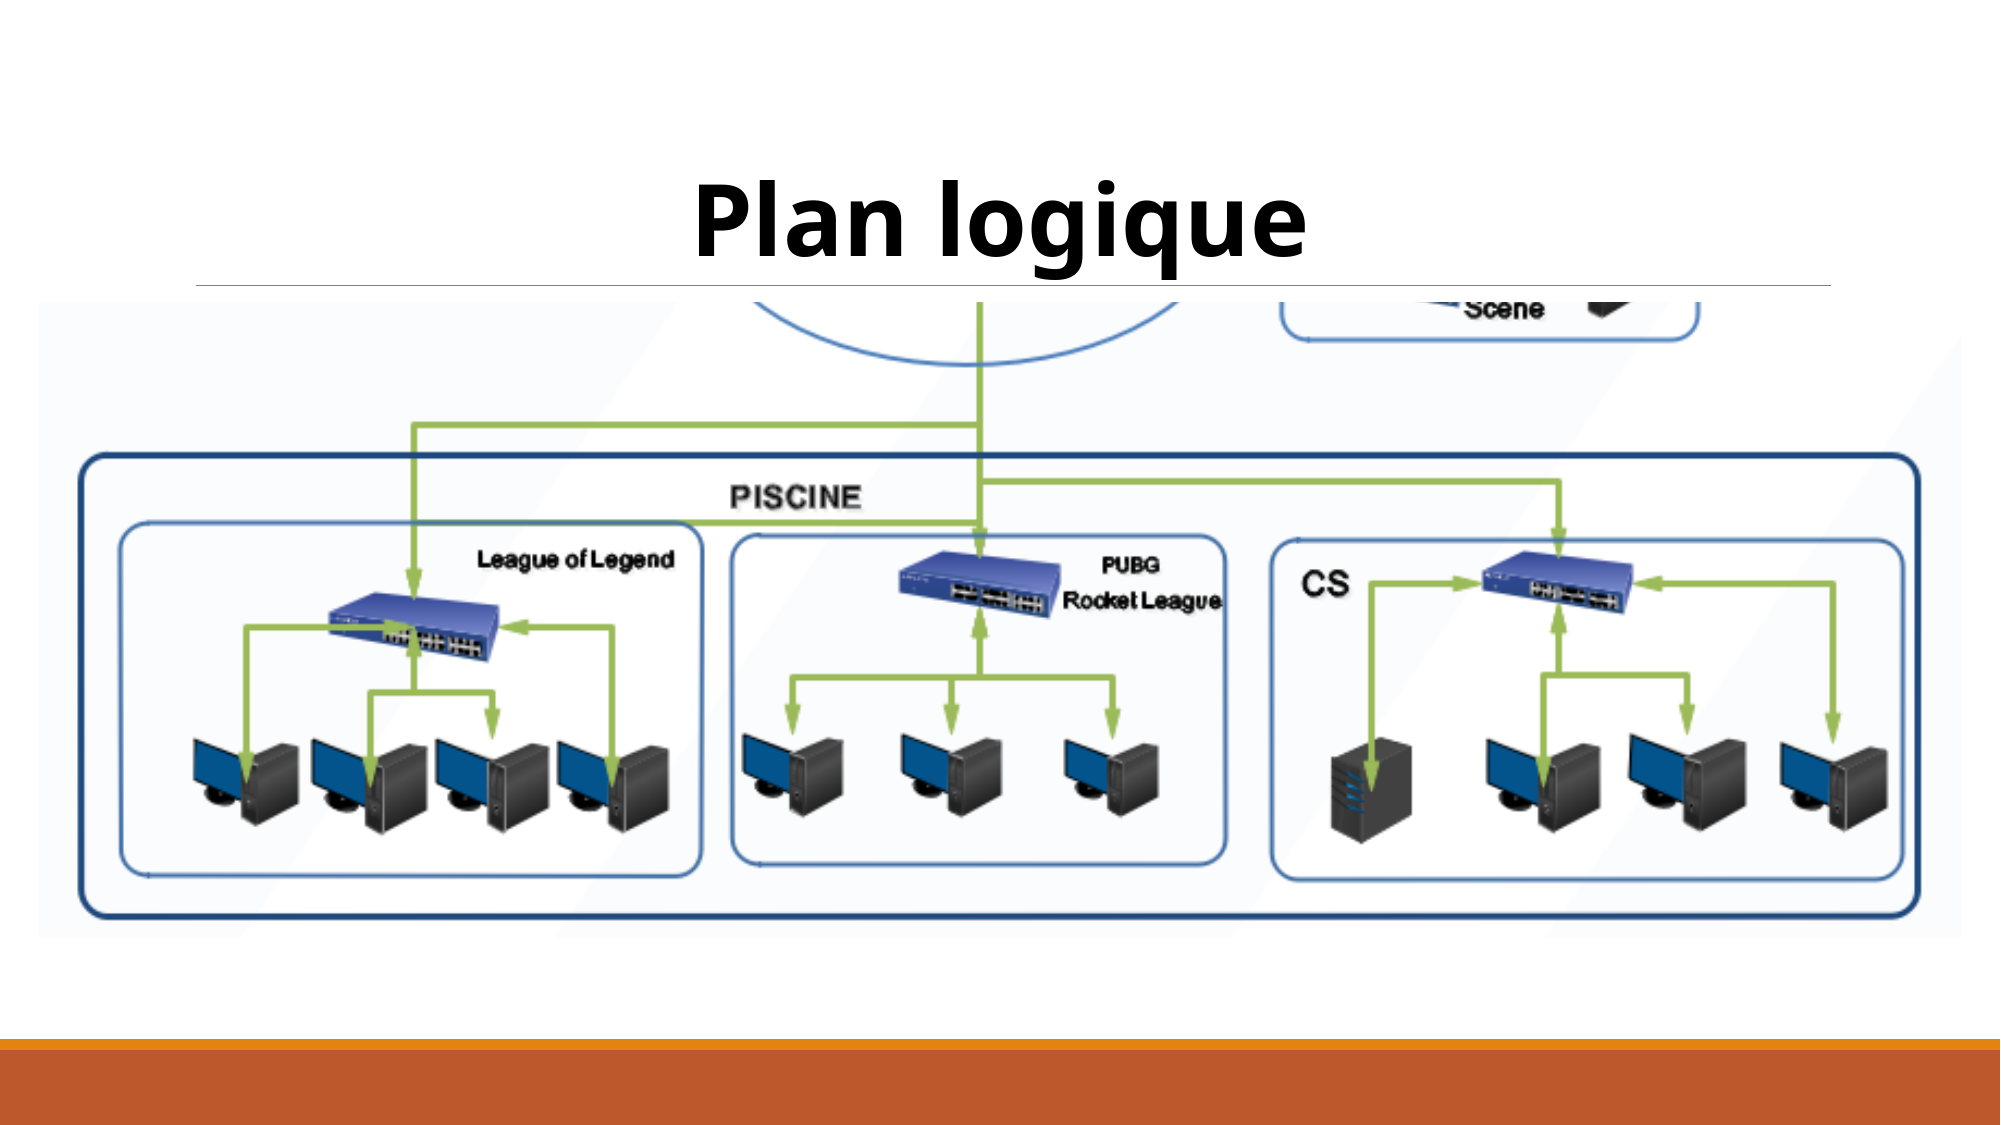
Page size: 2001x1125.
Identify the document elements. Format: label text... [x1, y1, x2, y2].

text_box Plan logique [265, 148, 1735, 284]
picture [37, 301, 1963, 1022]
